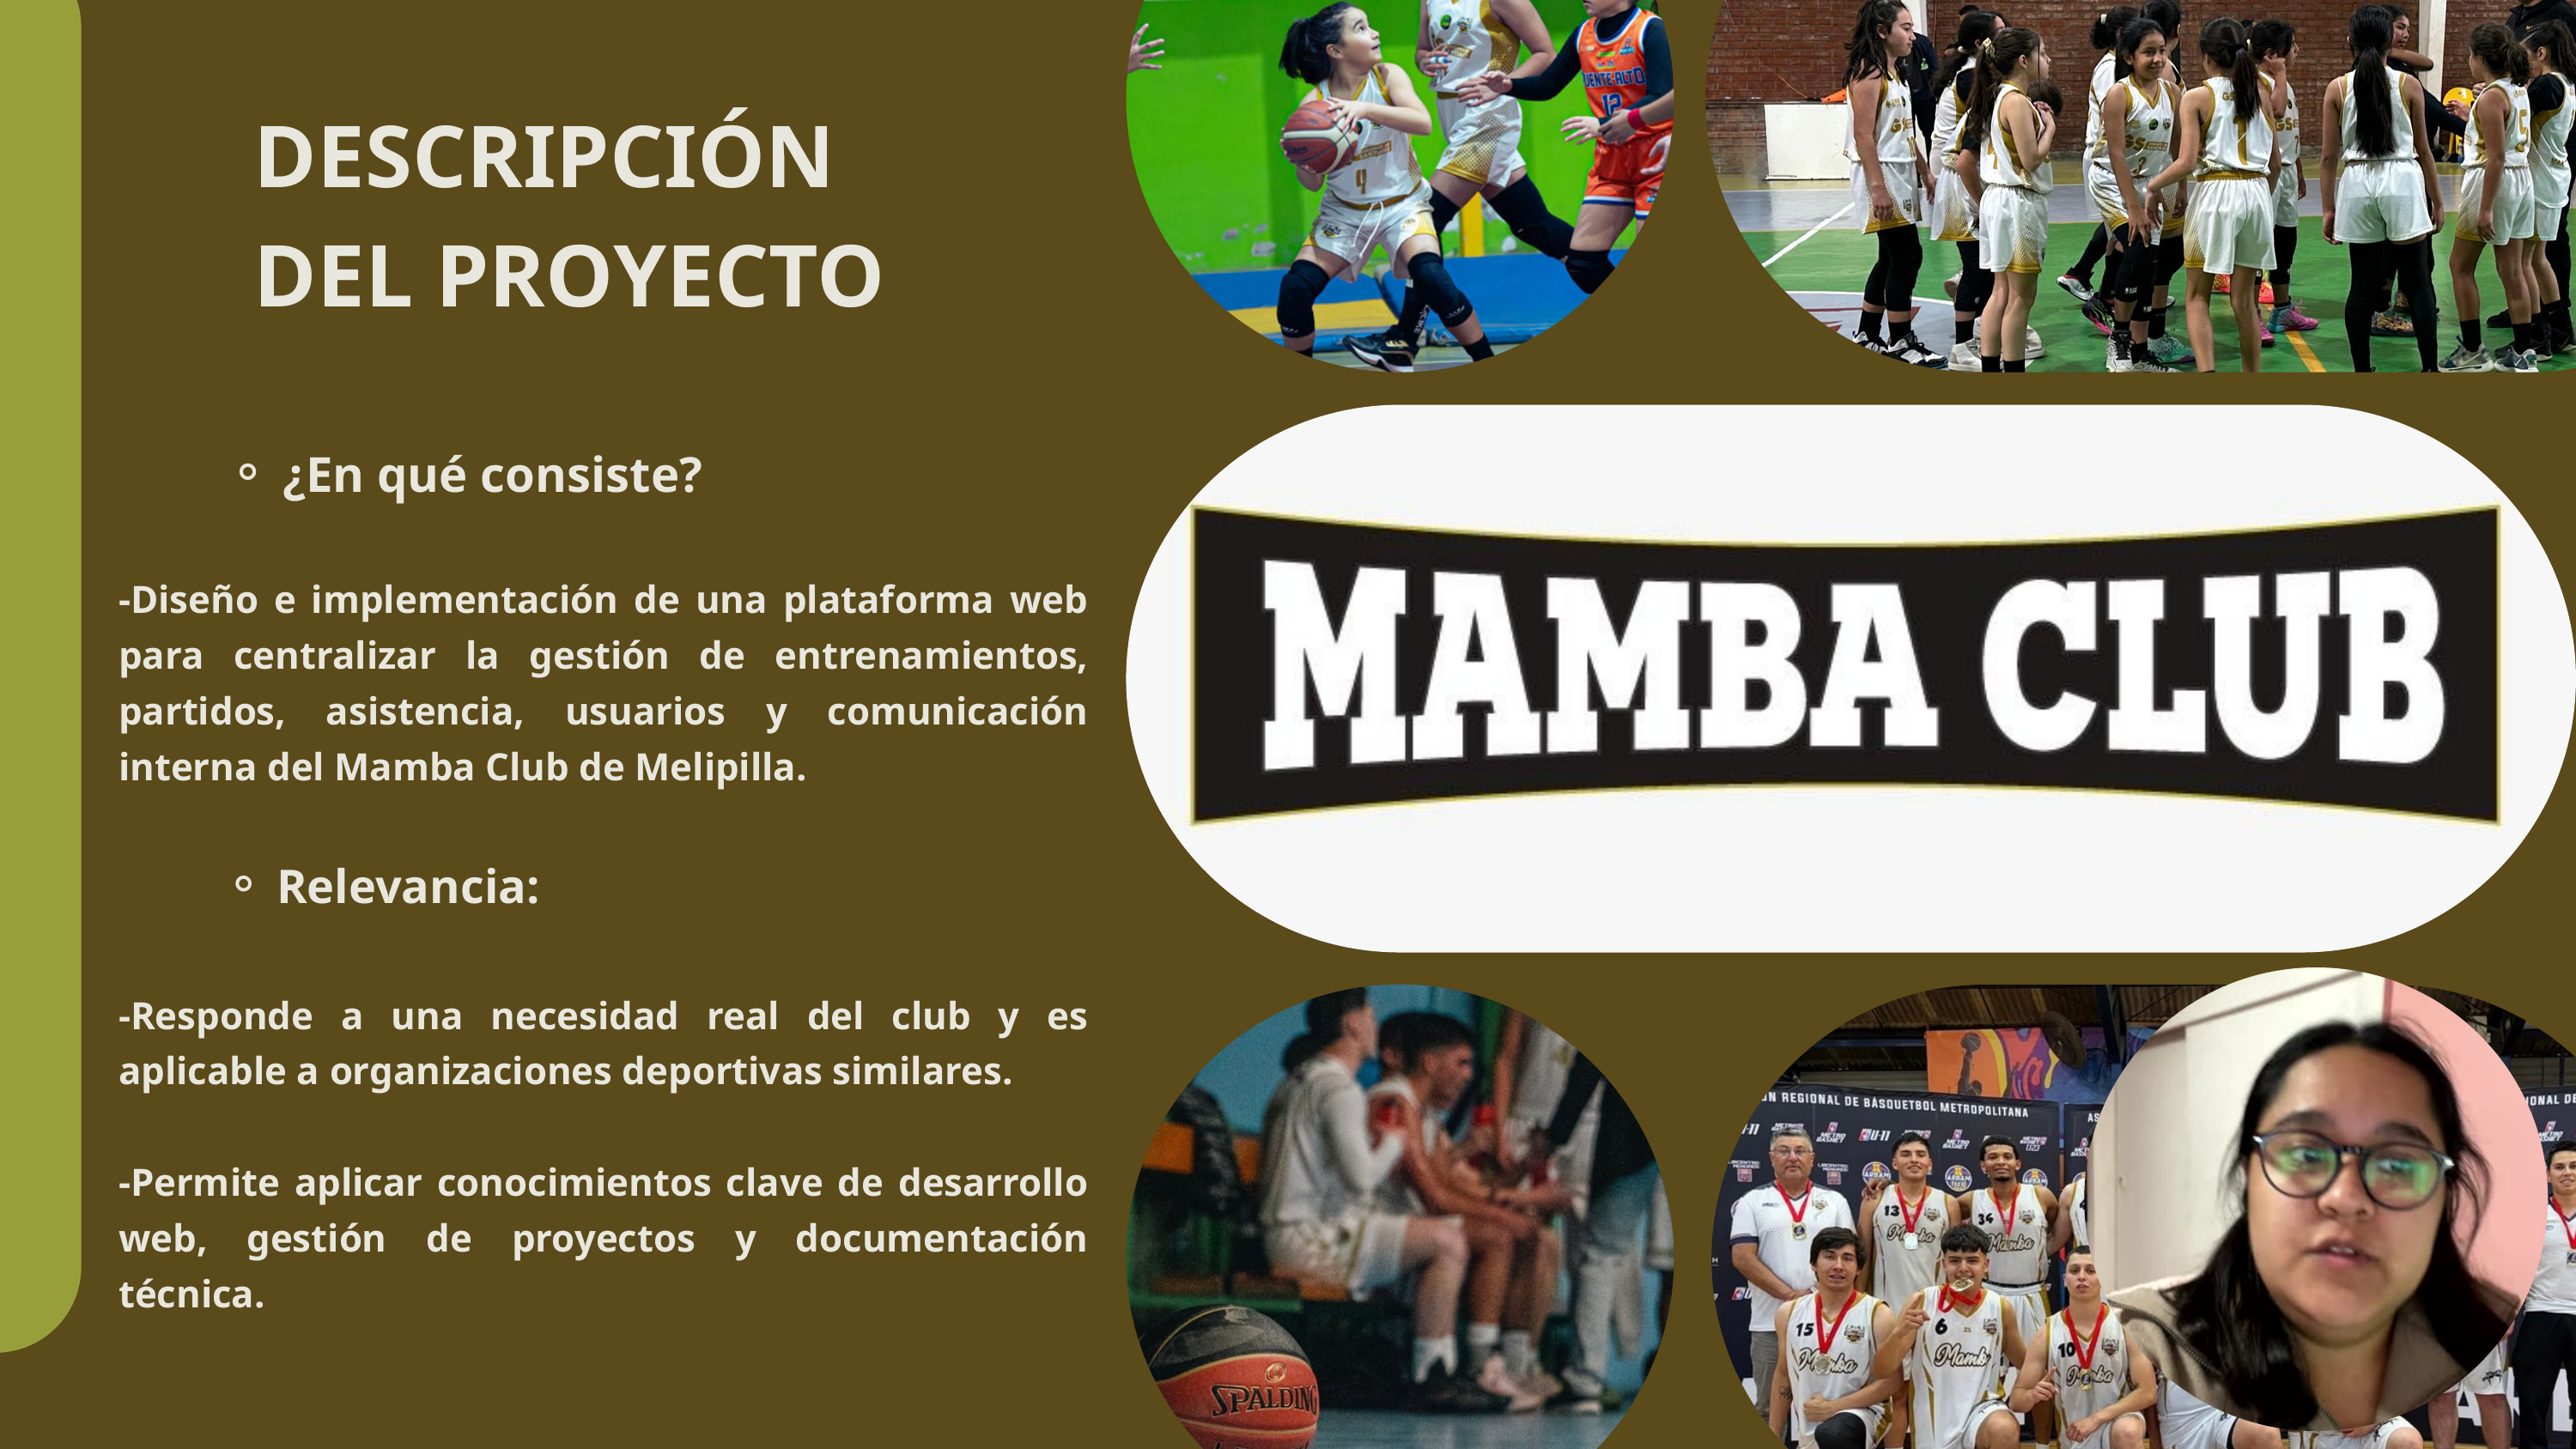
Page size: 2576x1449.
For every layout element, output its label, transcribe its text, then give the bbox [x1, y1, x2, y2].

text_box DESCRIPCIÓN DEL PROYECTO [253, 84, 954, 324]
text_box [1126, 0, 1674, 373]
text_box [1704, 0, 2576, 373]
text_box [1126, 404, 2576, 953]
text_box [1710, 984, 2576, 1449]
text_box ¿En qué consiste? -Diseño e implementación de una plataforma web para centralizar la gestión de entrenamientos, partidos, asistencia, usuarios y comunicación interna del Mamba Club de Melipilla. Relevancia: -Responde a una necesidad real del club y es aplicable a organizaciones deportivas similares. -Permite aplicar conocimientos clave de desarrollo web, gestión de proyectos y documentación técnica. [118, 430, 1089, 1371]
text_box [1126, 984, 1674, 1449]
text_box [0, 0, 82, 1354]
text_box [2084, 967, 2549, 1432]
